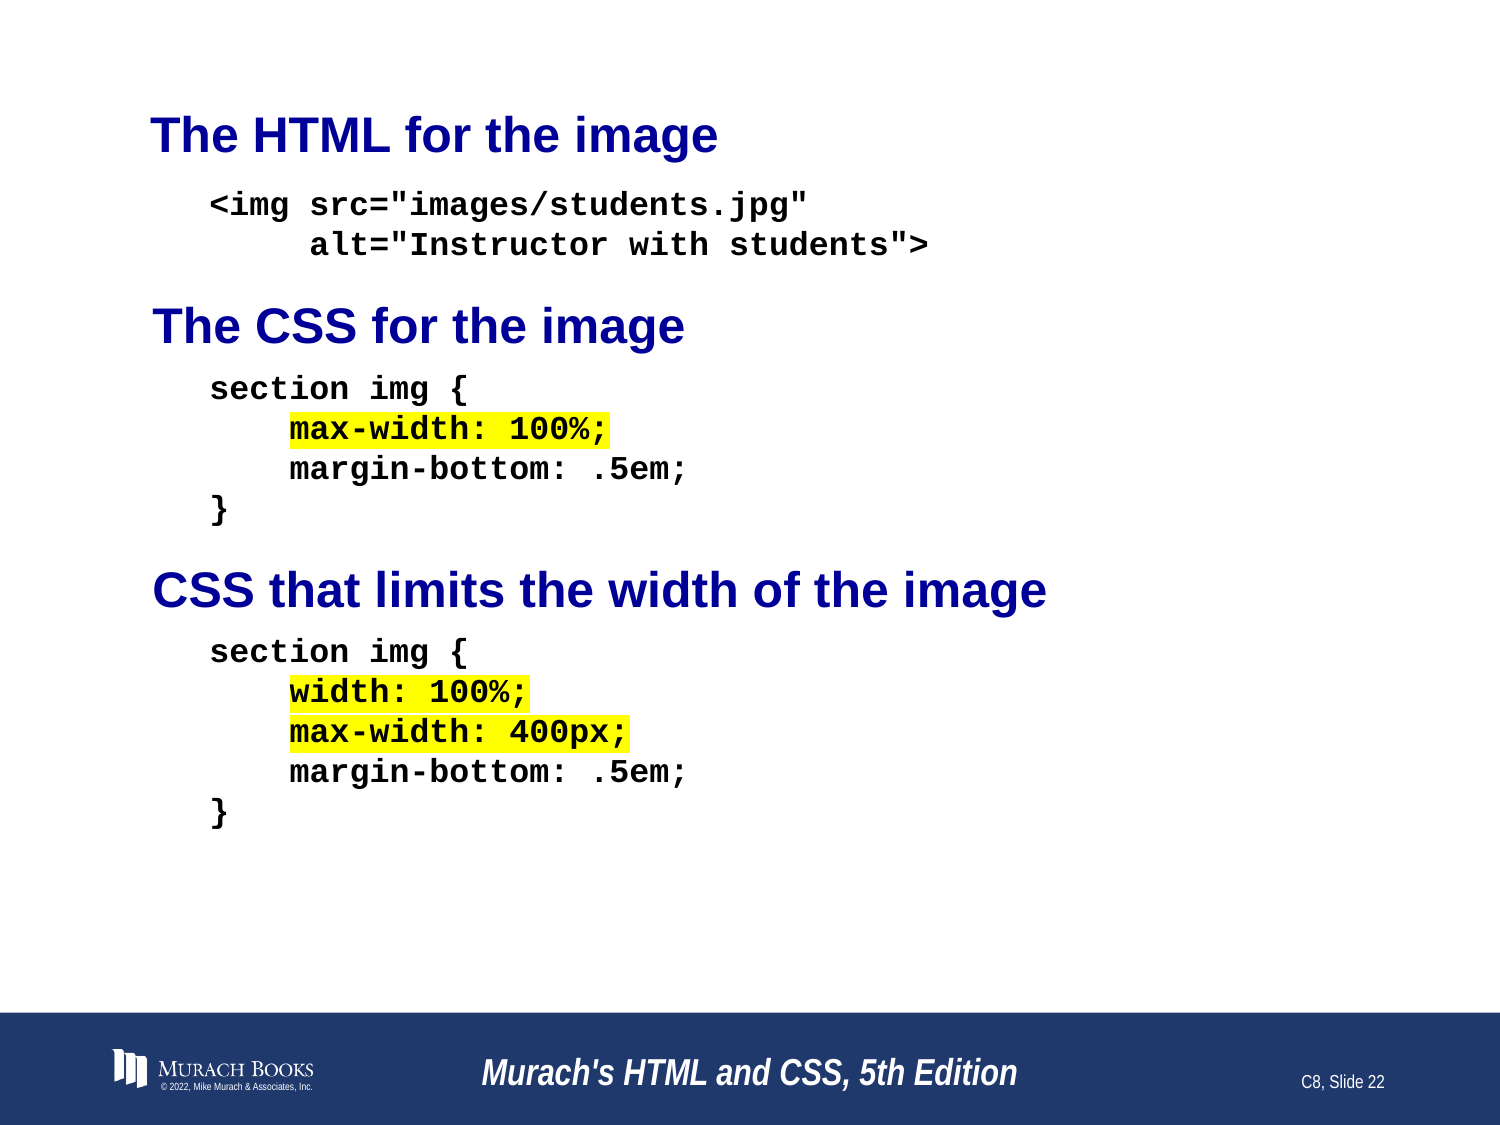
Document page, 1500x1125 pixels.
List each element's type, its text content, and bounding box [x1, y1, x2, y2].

list <img src="images/students.jpg" alt="Instructor with students"> The CSS for the image section img { max-width: 100%; margin-bottom: .5em; } CSS that limits the width of the image section img { width: 100%; max-width: 400px; margin-bottom: .5em; } [137, 174, 1350, 975]
slide_number Murach's HTML and CSS, 5th Edition [463, 1025, 1050, 1100]
slide_number C8, Slide 22 [1087, 1025, 1400, 1100]
title The HTML for the image [150, 102, 1350, 164]
footer © 2022, Mike Murach & Associates, Inc. [12, 1025, 463, 1100]
